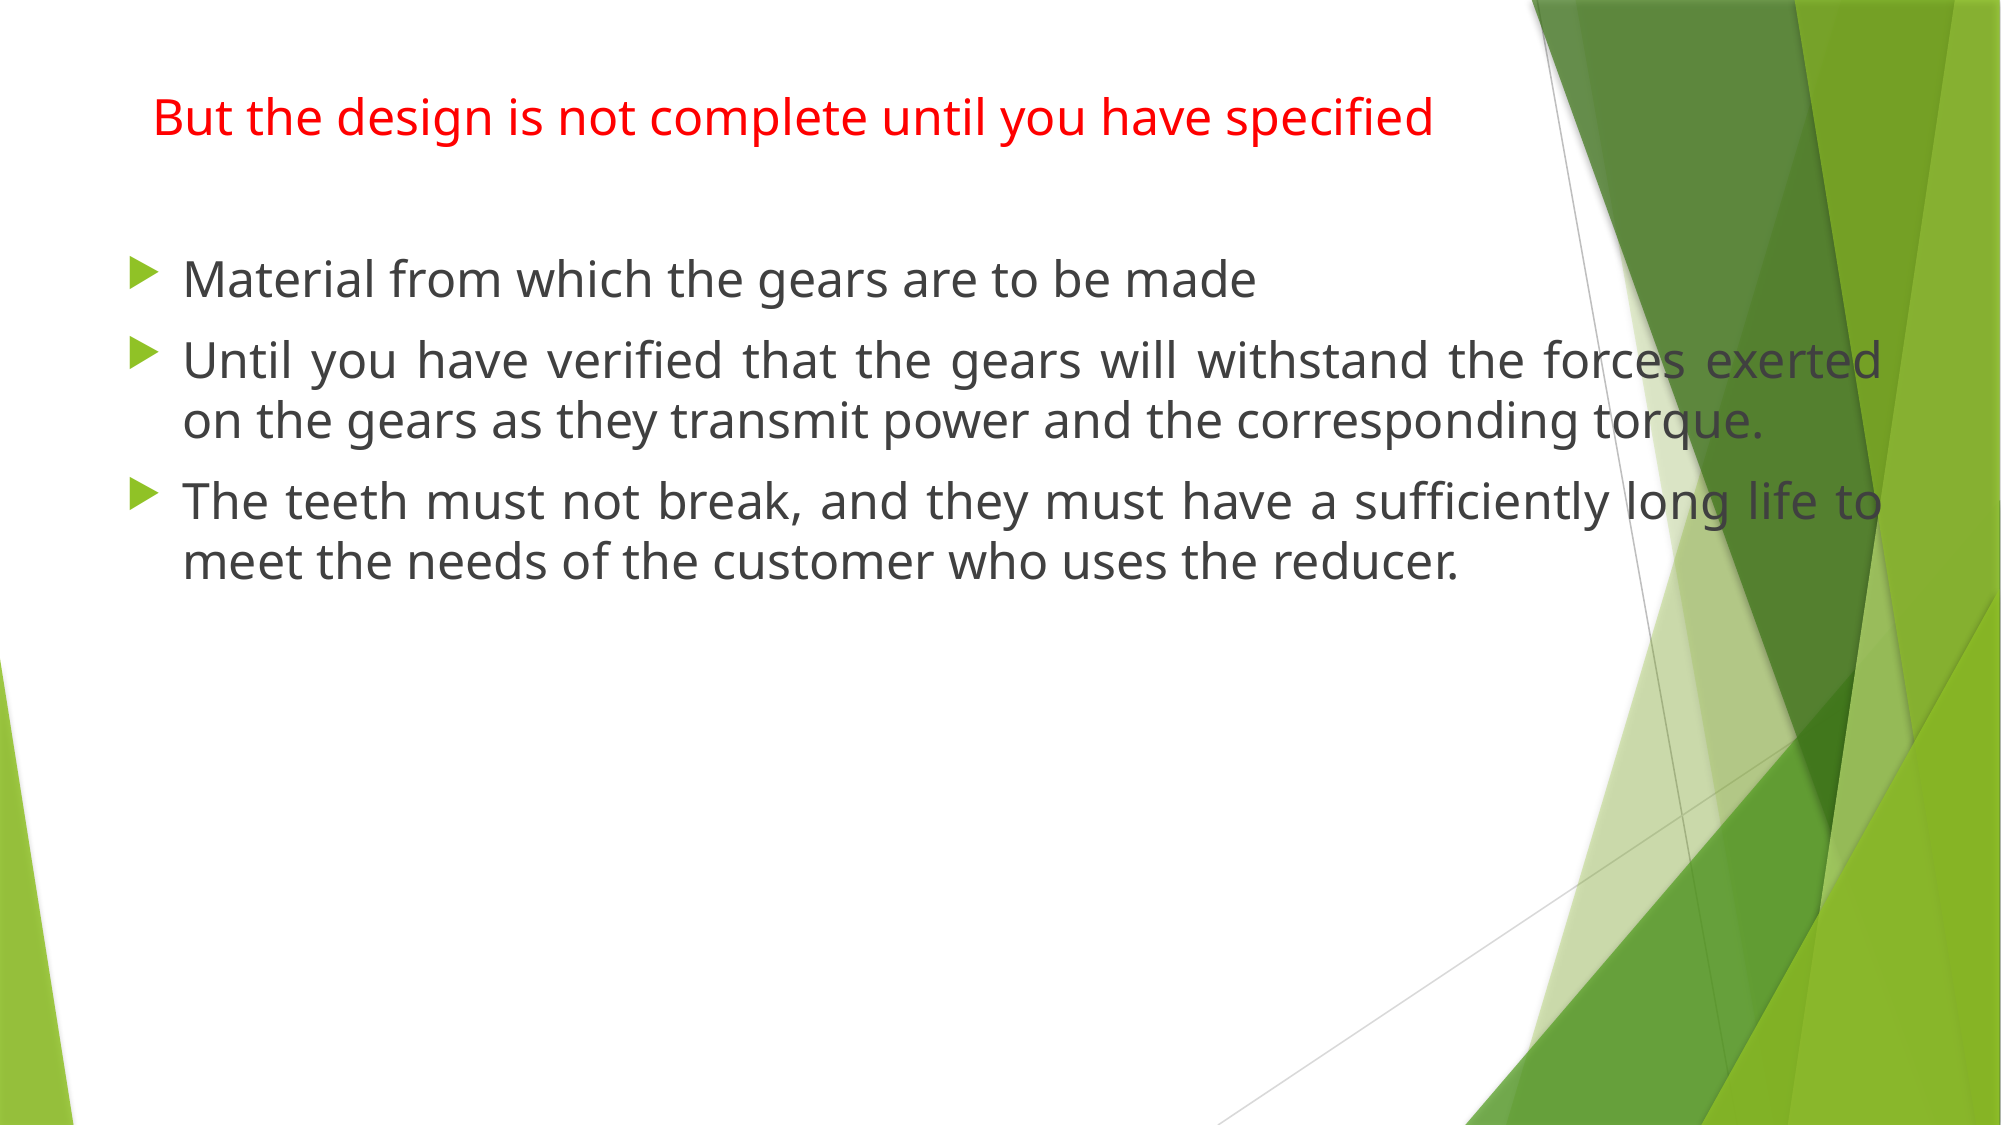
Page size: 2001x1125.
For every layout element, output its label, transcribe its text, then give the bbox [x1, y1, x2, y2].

list But the design is not complete until you have specified Material from which the gears are to be made Until you have verified that the gears will withstand the forces exerted on the gears as they transmit power and the corresponding torque. The teeth must not break, and they must have a sufficiently long life to meet the needs of the customer who uses the reducer. [111, 78, 1900, 991]
